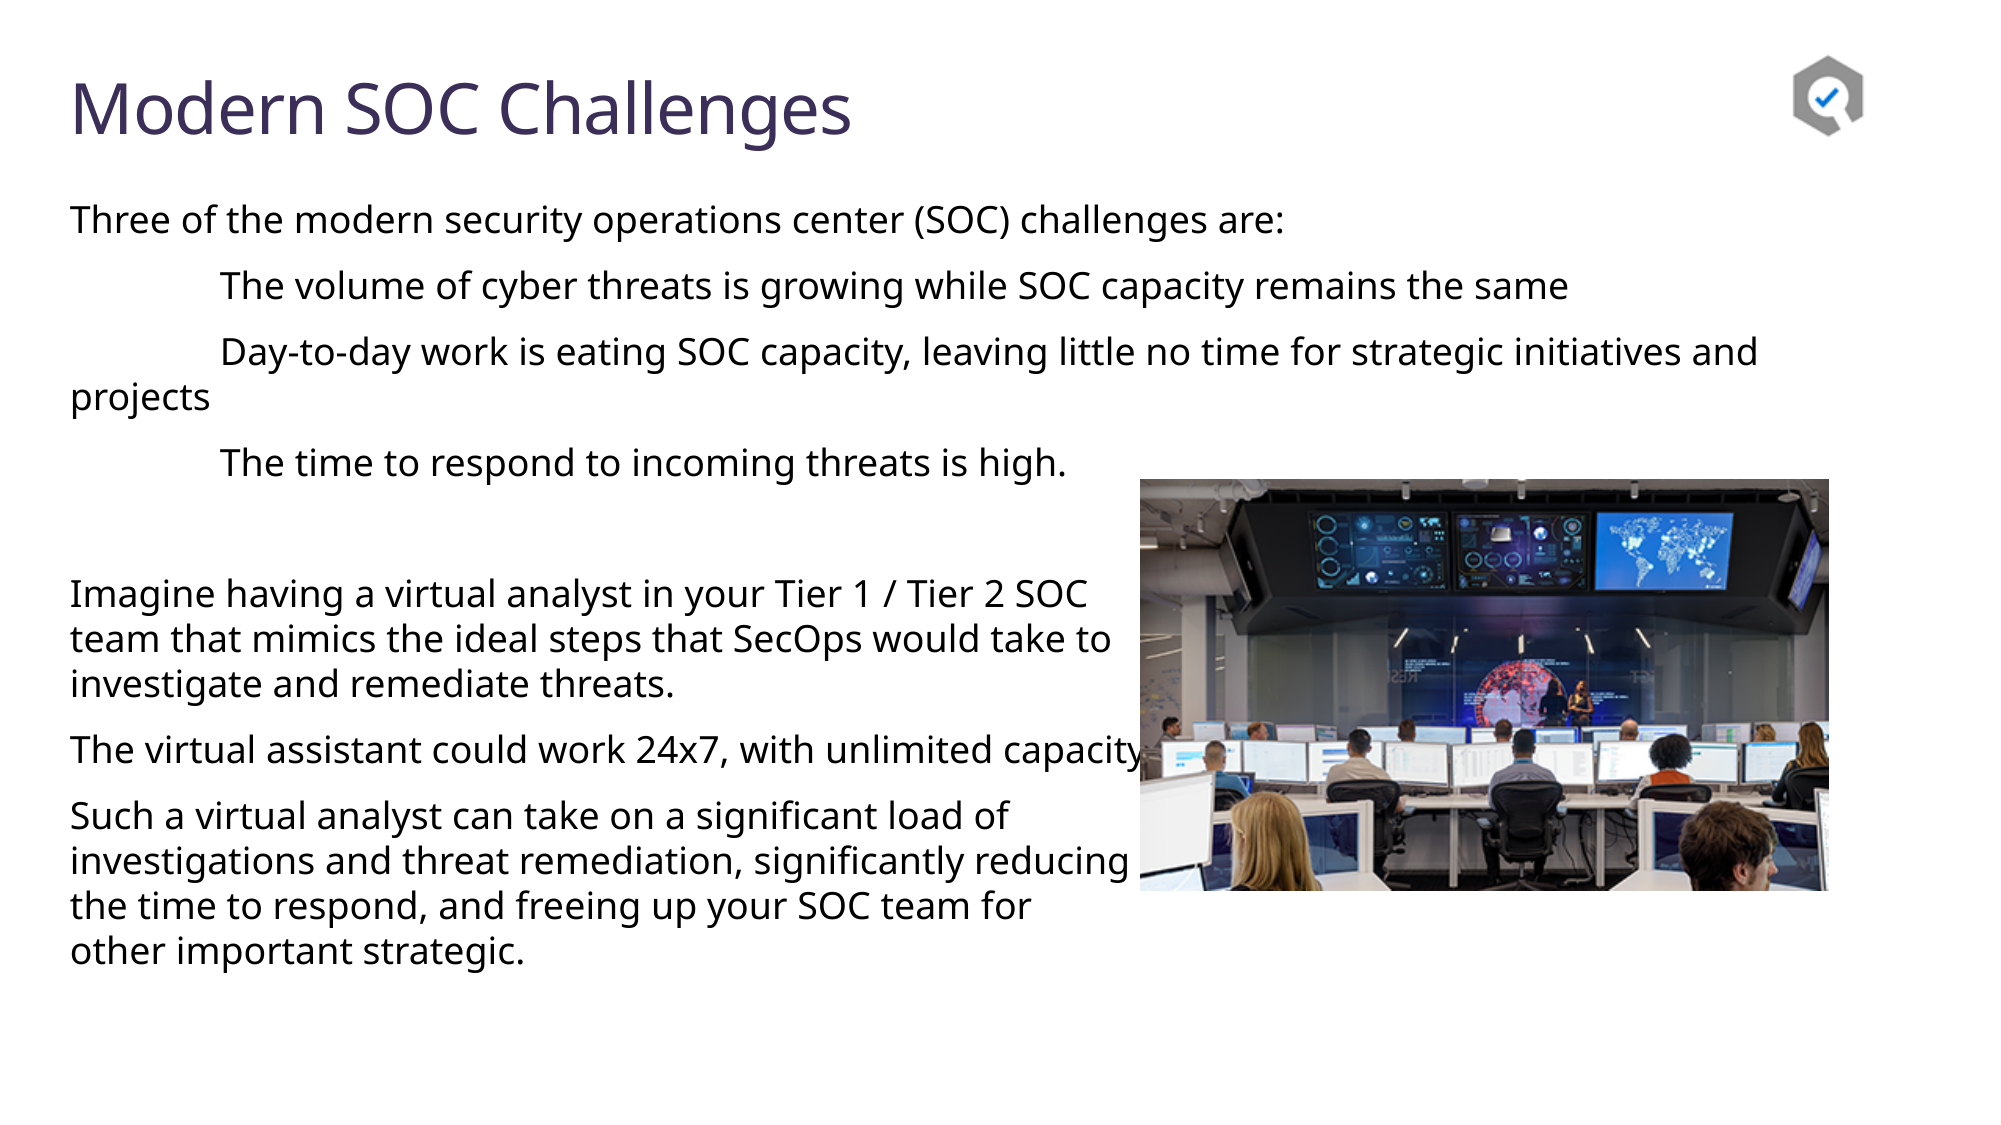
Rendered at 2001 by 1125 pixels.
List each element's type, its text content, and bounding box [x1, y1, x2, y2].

title Modern SOC Challenges [69, 36, 1572, 161]
list Three of the modern security operations center (SOC) challenges are: The volume of cyber threats is growing while SOC capacity remains the same Day-to-day work is eating SOC capacity, leaving little no time for strategic initiatives and projects The time to respond to incoming threats is high. Imagine having a virtual analyst in your Tier 1 / Tier 2 SOC team that mimics the ideal steps that SecOps would take to investigate and remediate threats. The virtual assistant could work 24x7, with unlimited capacity. Such a virtual analyst can take on a significant load of investigations and threat remediation, significantly reducing the time to respond, and freeing up your SOC team for other important strategic. [69, 196, 1829, 279]
picture [1140, 478, 1829, 891]
picture [1776, 44, 1881, 148]
